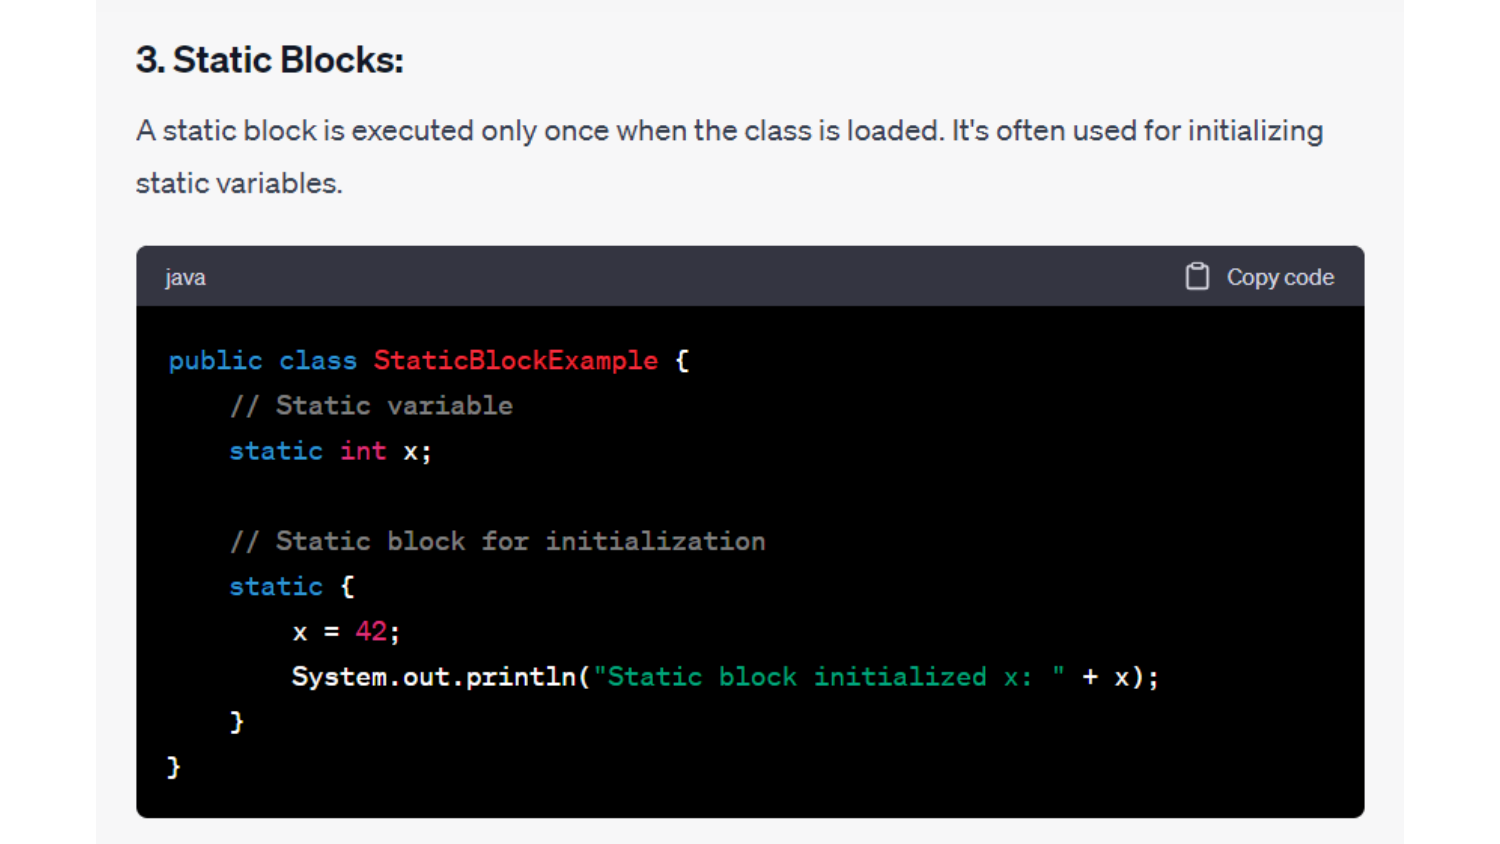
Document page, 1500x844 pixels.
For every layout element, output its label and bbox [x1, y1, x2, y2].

picture [96, 0, 1404, 844]
